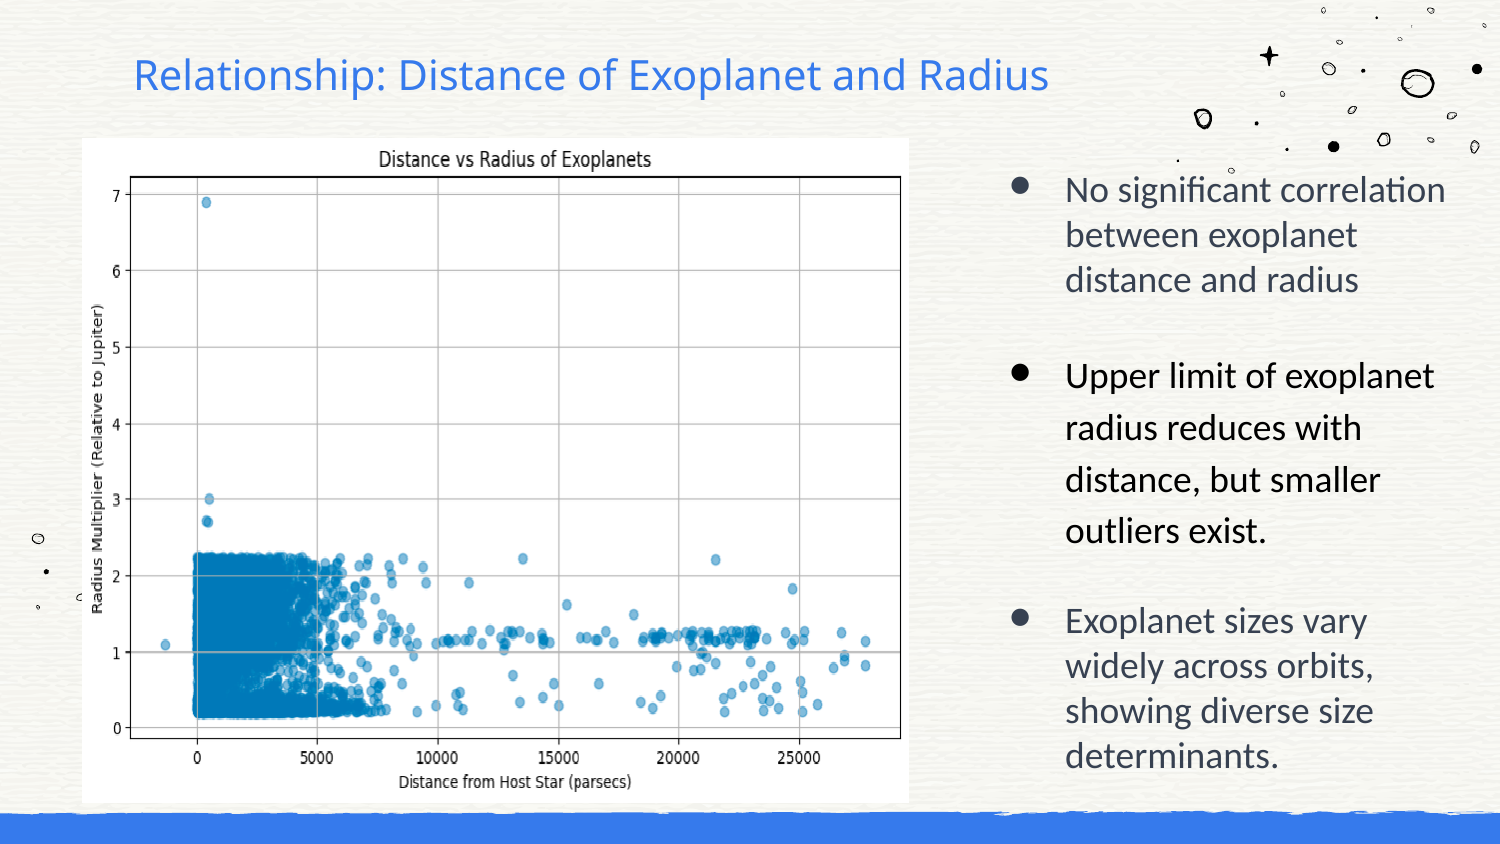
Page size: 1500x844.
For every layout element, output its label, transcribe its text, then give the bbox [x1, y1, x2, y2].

title Relationship: Distance of Exoplanet and Radius [118, 33, 1382, 114]
picture [0, 0, 1500, 815]
text_box No significant correlation between exoplanet distance and radius Upper limit of exoplanet radius reduces with distance, but smaller outliers exist. Exoplanet sizes vary widely across orbits, showing diverse size determinants. [975, 149, 1479, 790]
